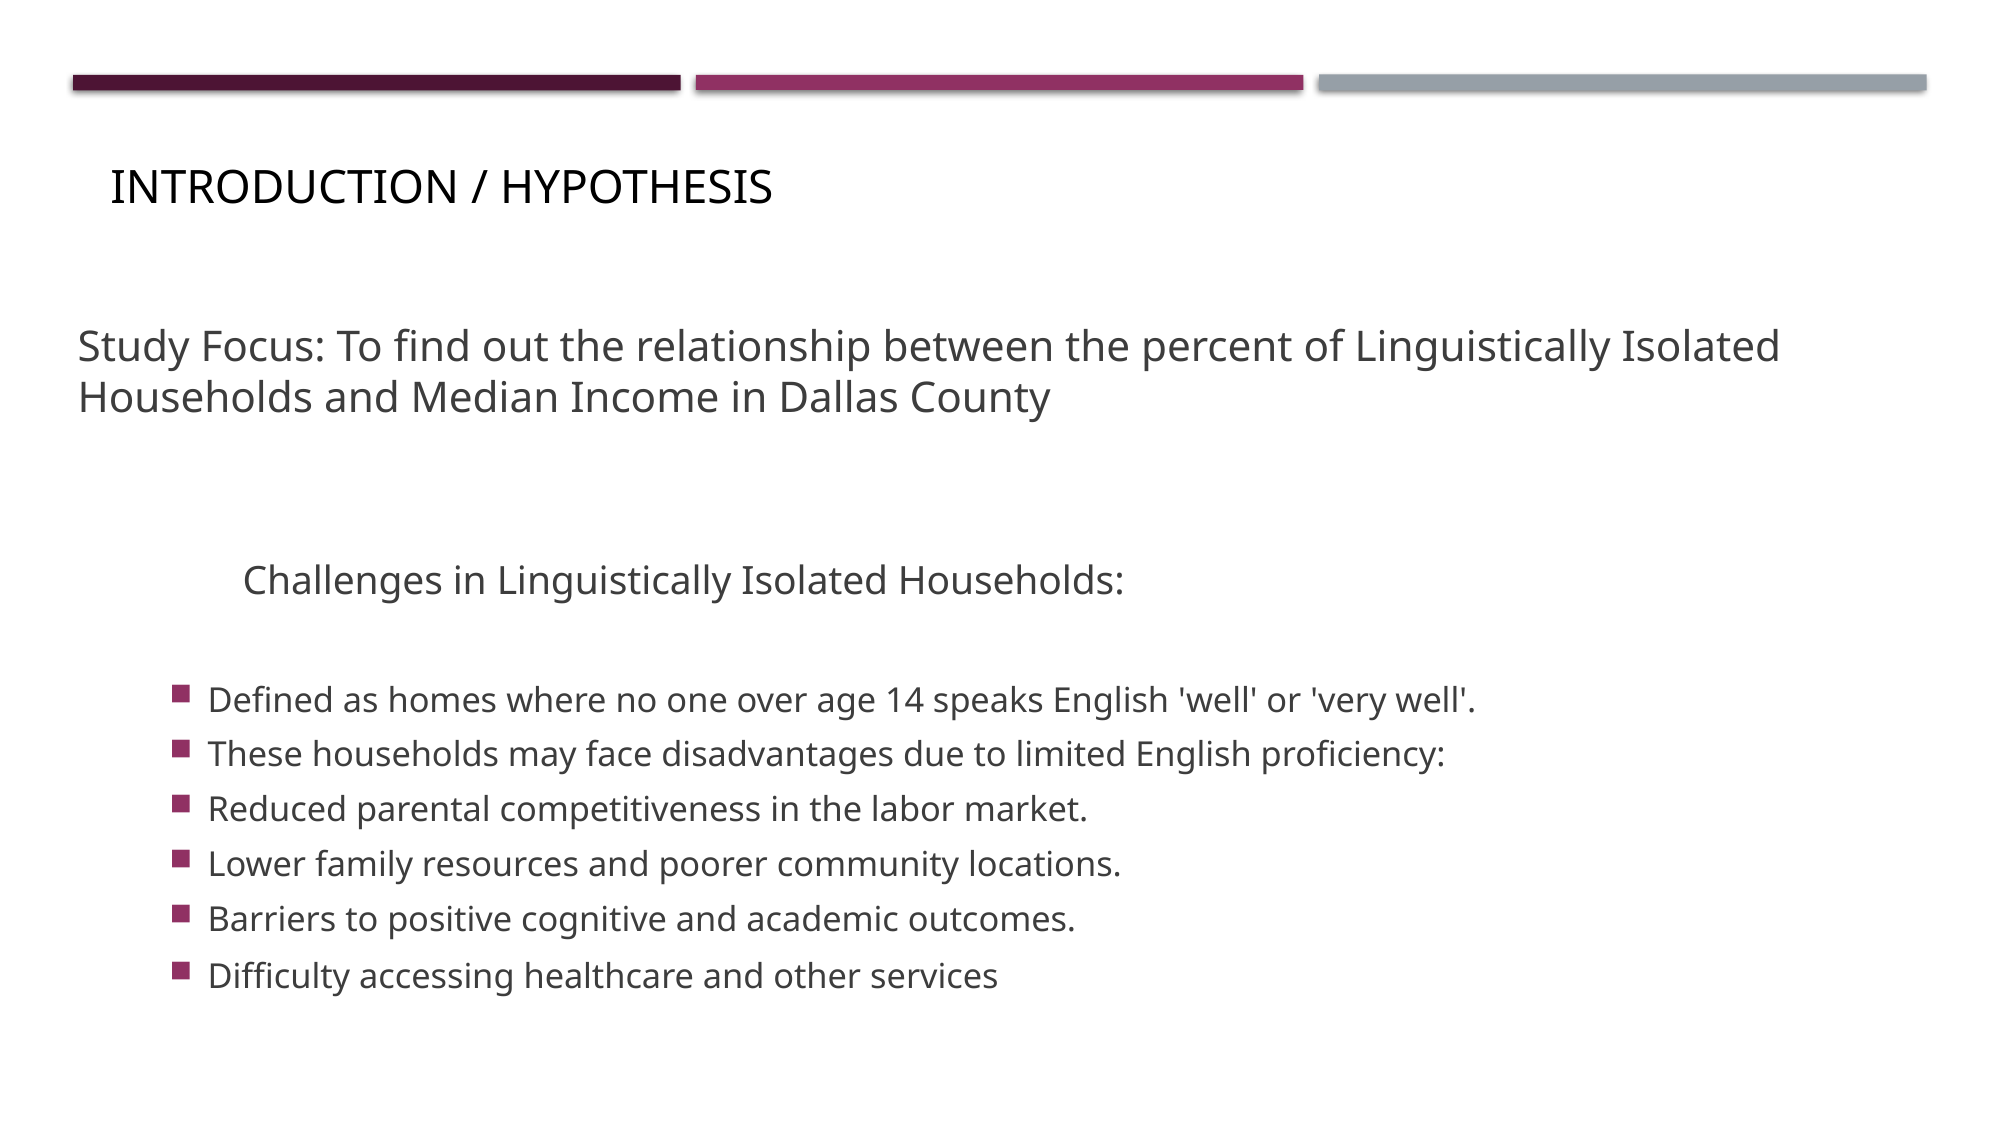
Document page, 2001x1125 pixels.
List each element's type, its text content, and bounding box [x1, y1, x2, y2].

list Study Focus: To find out the relationship between the percent of Linguistically Isolated Households and Median Income in Dallas County Challenges in Linguistically Isolated Households: Defined as homes where no one over age 14 speaks English 'well' or 'very well'. These households may face disadvantages due to limited English proficiency: Reduced parental competitiveness in the labor market. Lower family resources and poorer community locations. Barriers to positive cognitive and academic outcomes. Difficulty accessing healthcare and other services [62, 258, 1914, 1063]
title Introduction / Hypothesis [95, 115, 935, 220]
